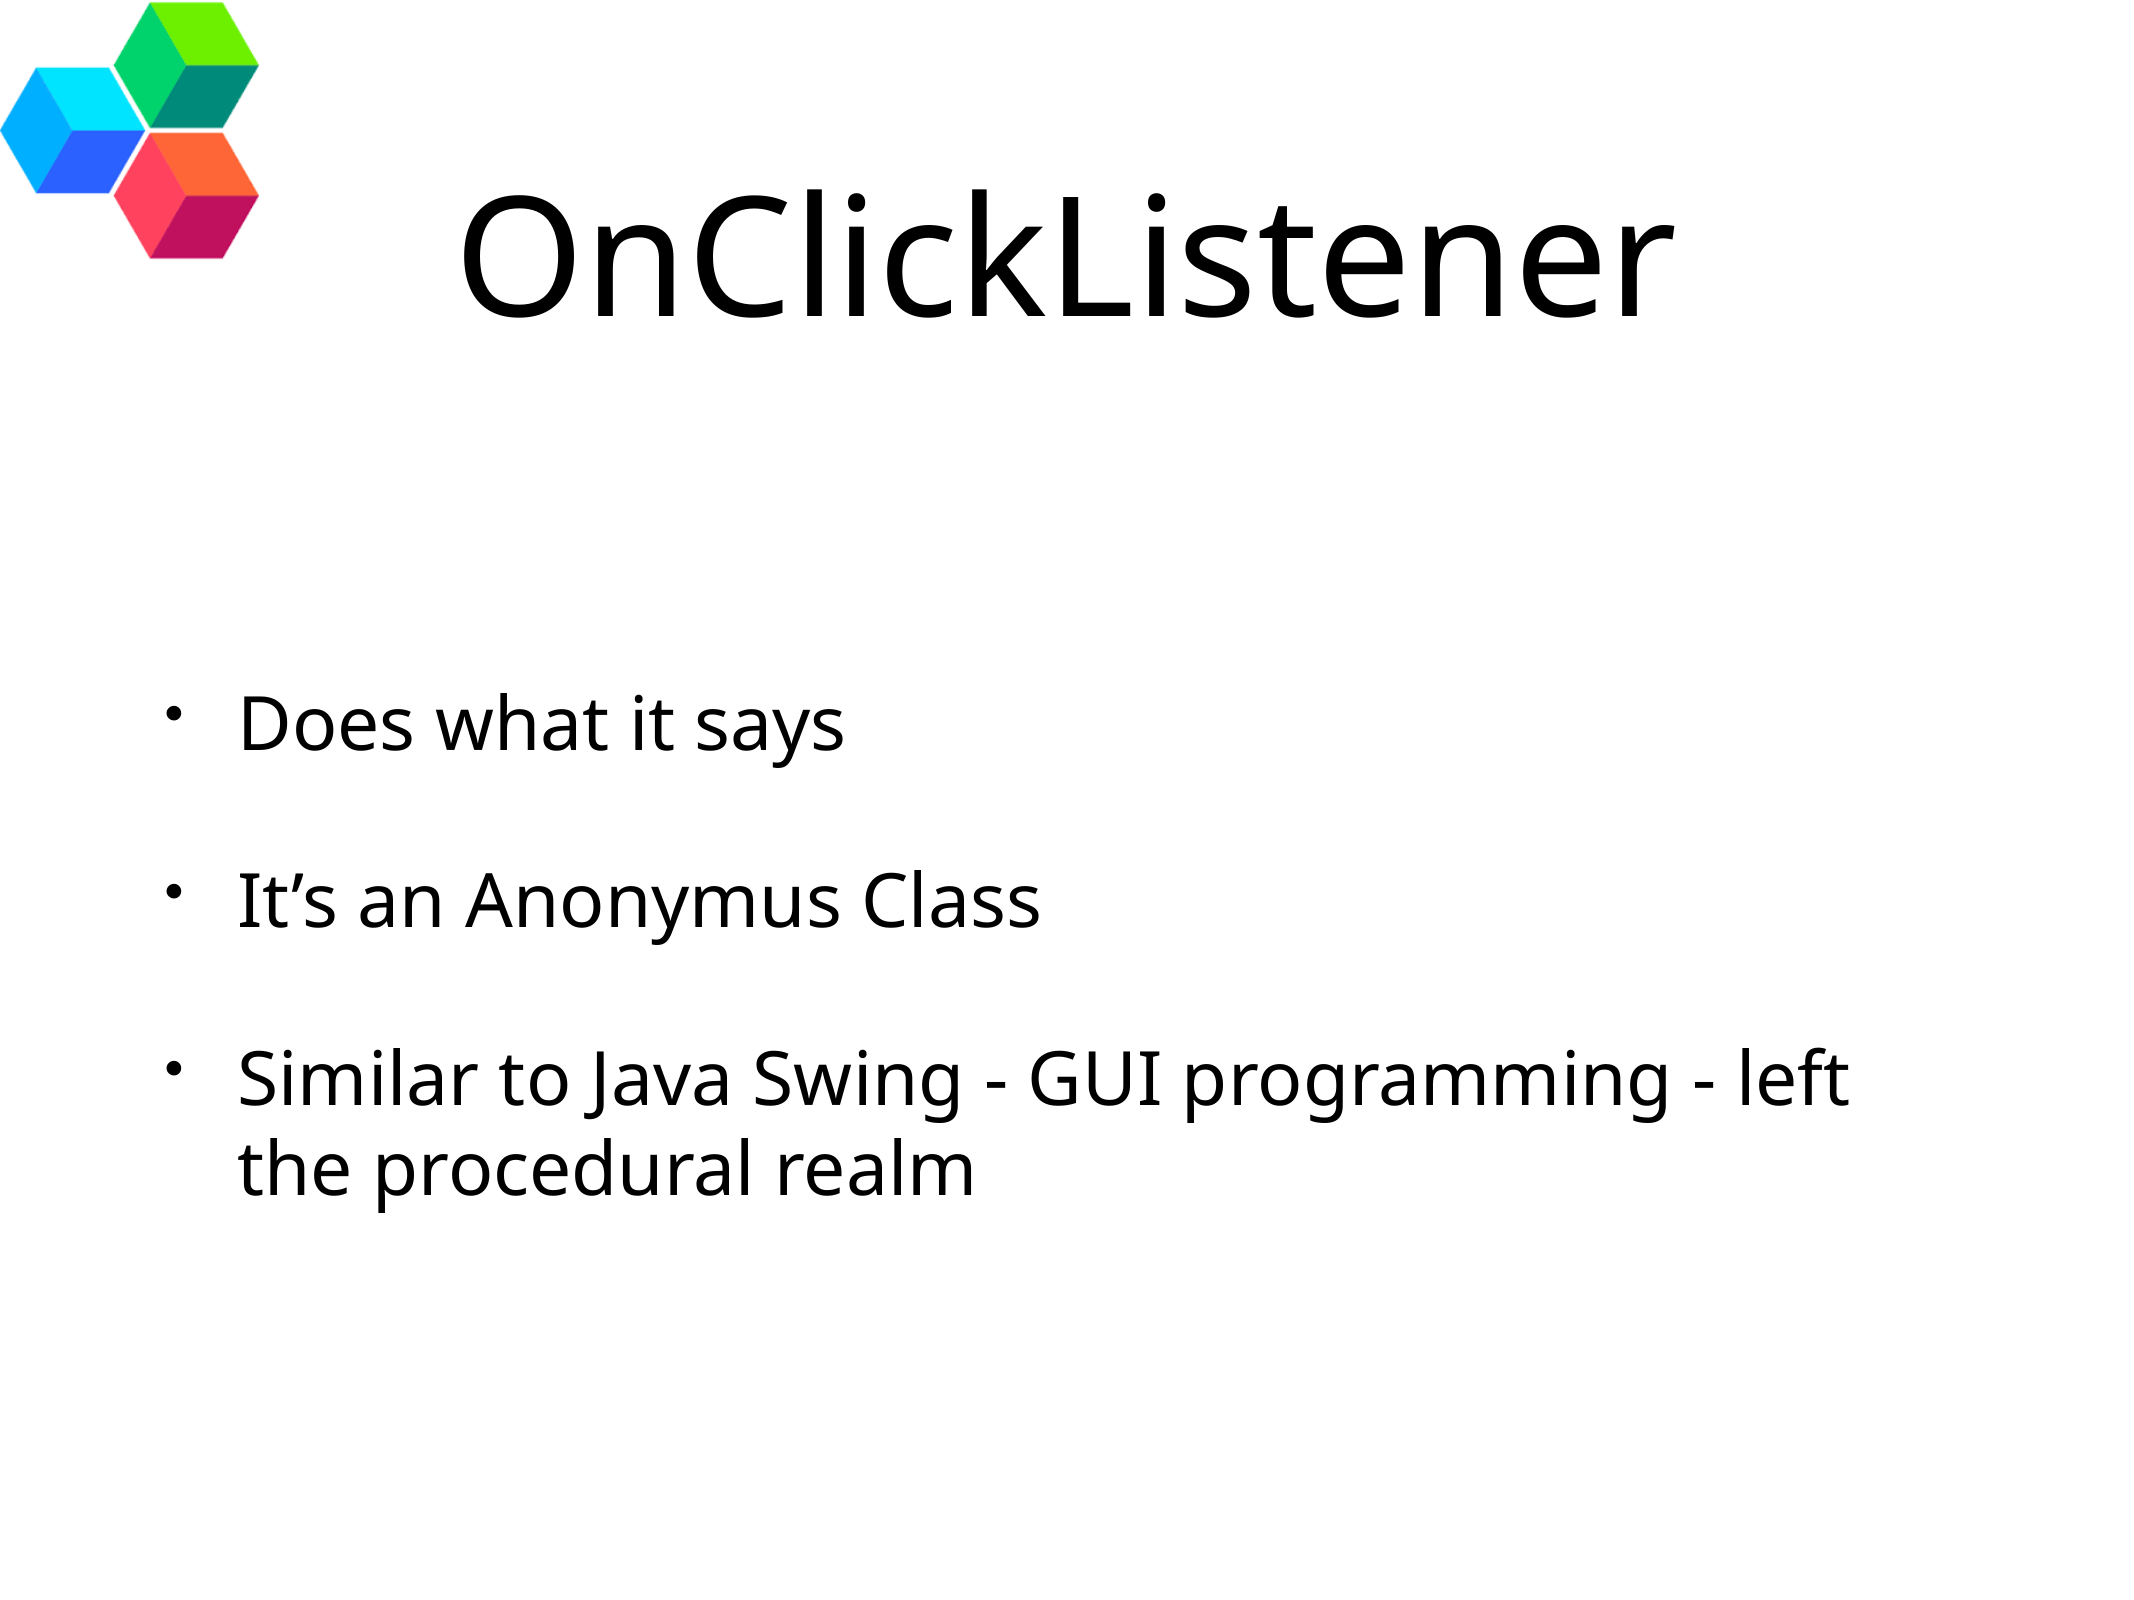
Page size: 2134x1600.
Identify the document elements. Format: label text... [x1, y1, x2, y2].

list Does what it says It’s an Anonymus Class Similar to Java Swing - GUI programming - left the procedural realm [155, 426, 1978, 1459]
title OnClickListener [155, 72, 1978, 426]
picture [0, 1, 259, 260]
